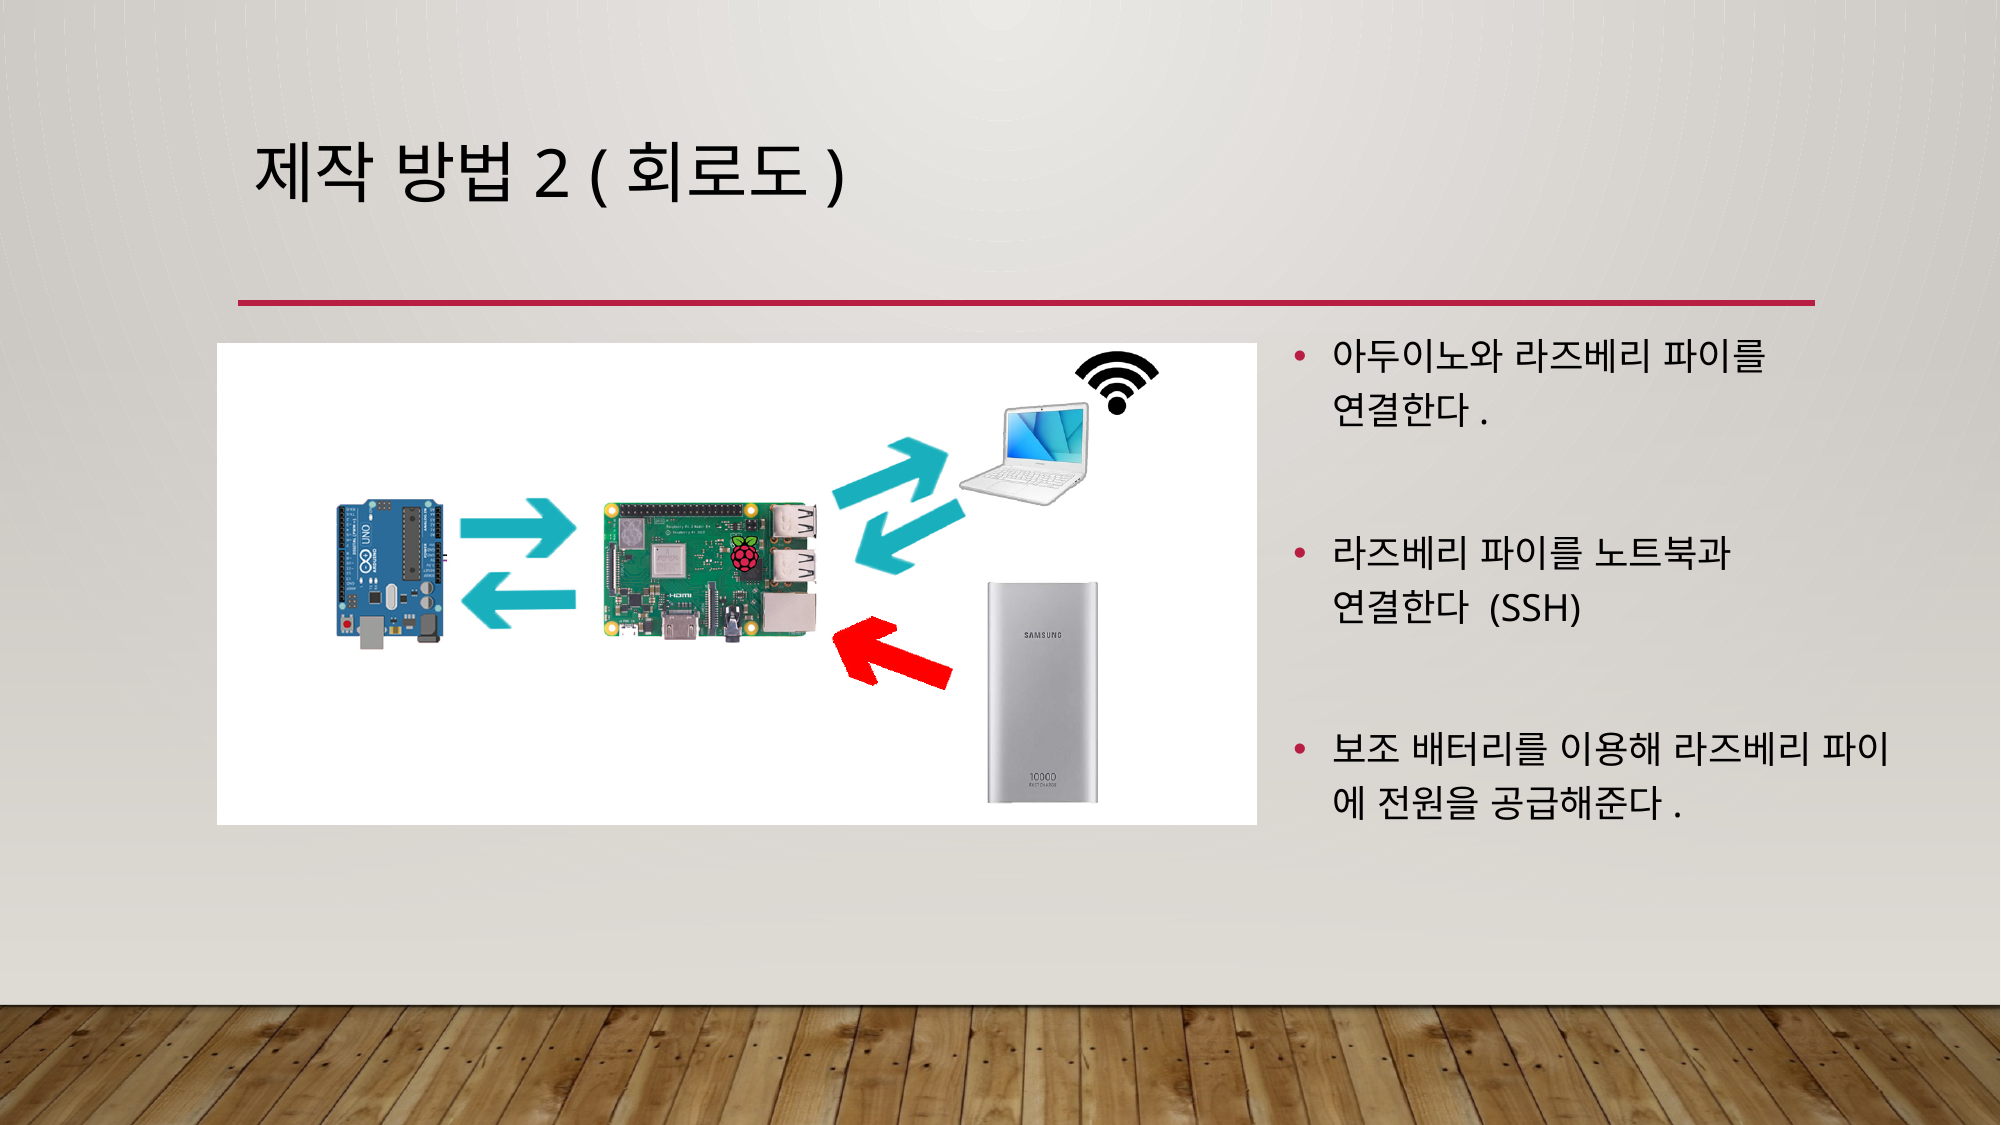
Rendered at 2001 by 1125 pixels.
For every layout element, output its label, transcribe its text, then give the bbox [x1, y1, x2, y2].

text_box 아두이노와 라즈베리 파이를 연결한다. 라즈베리 파이를 노트북과 연결한다 (SSH) 보조 배터리를 이용해 라즈베리 파이 에 전원을 공급해준다. [1278, 316, 1962, 897]
picture [0, 1005, 2000, 1125]
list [217, 343, 1257, 826]
title 제작 방법2 (회로도) [238, 131, 1814, 305]
